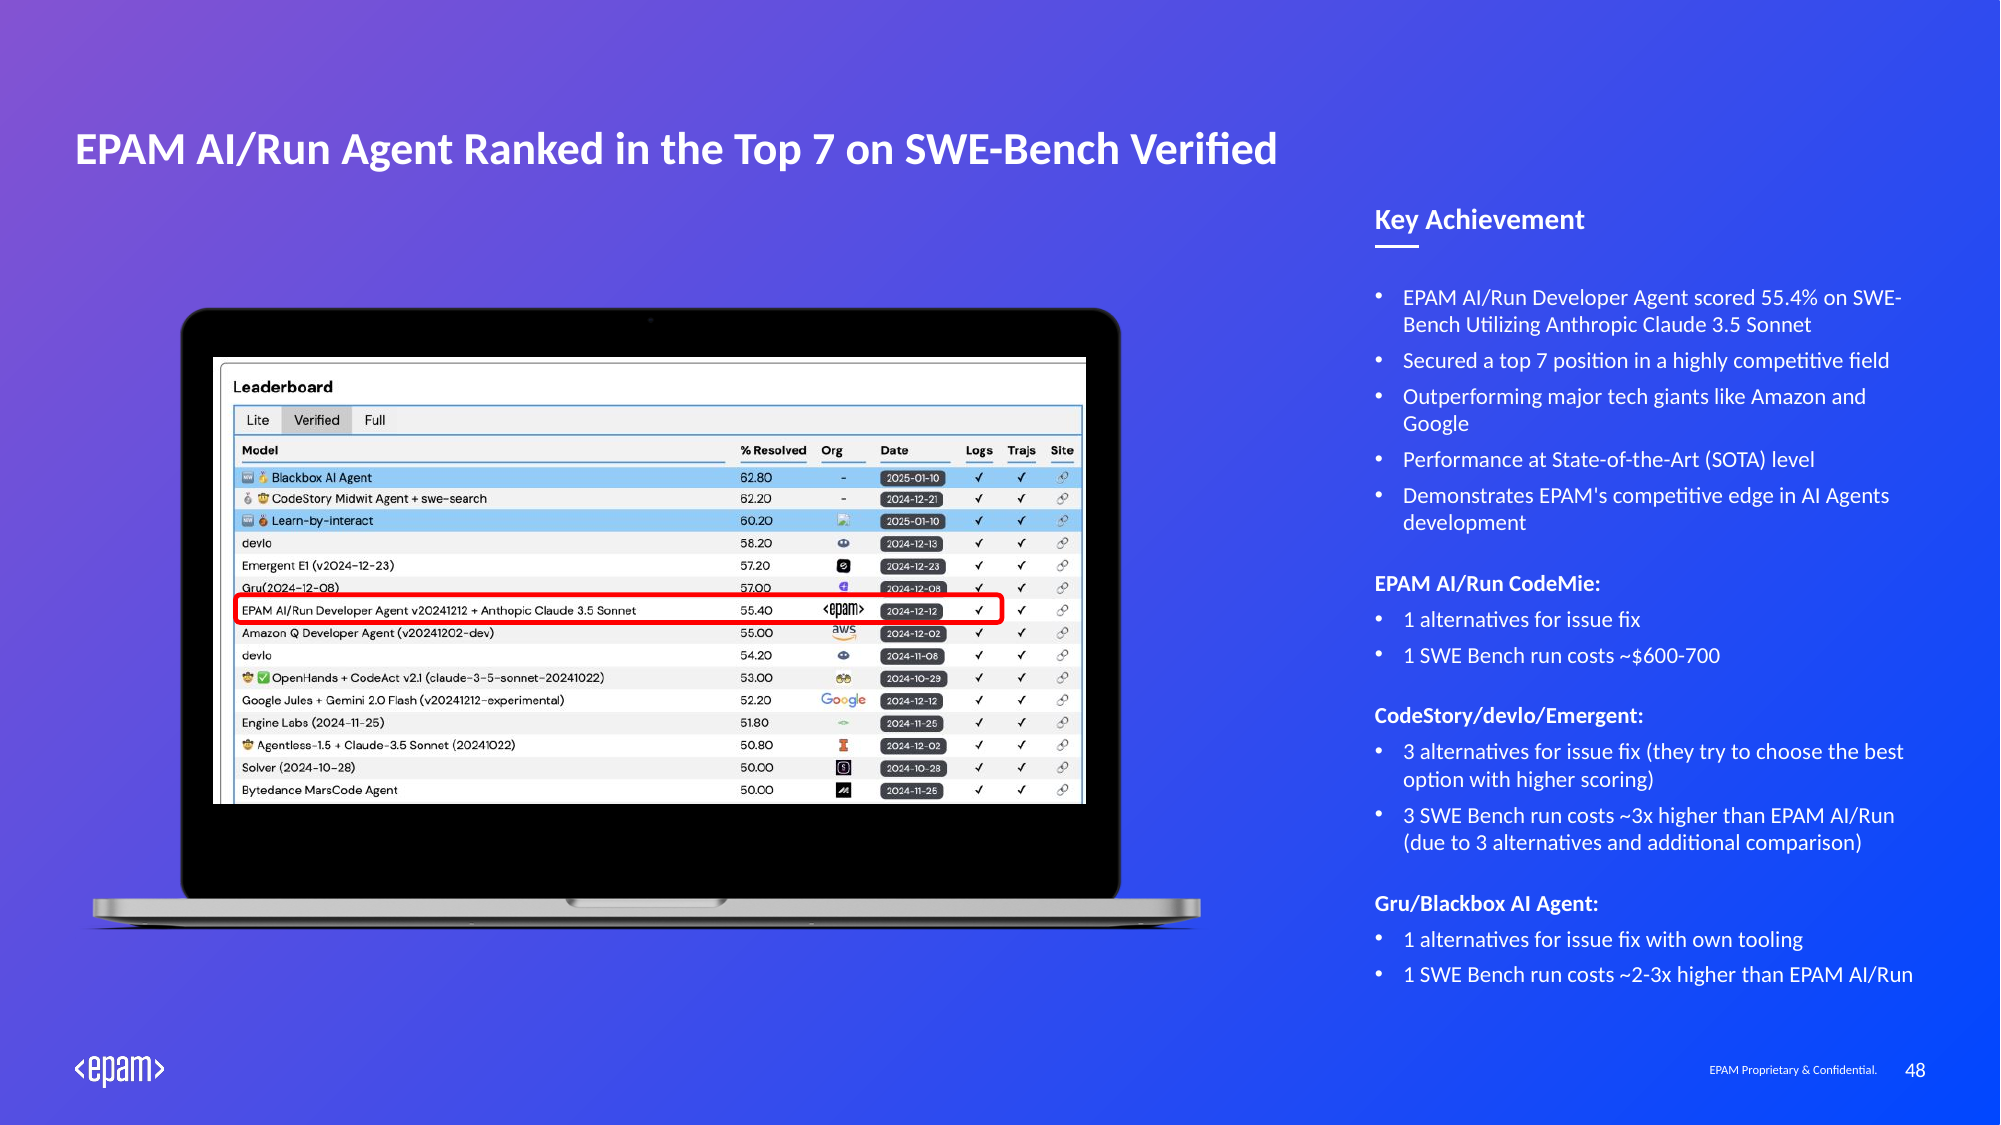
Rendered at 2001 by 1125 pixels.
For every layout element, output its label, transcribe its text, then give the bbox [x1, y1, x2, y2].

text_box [1374, 200, 1587, 247]
title EPAM AI/Run Agent Ranked in the Top 7 on SWE-Bench Verified [75, 118, 1925, 194]
text_box EPAM Proprietary & Confidential. [1648, 1050, 1878, 1088]
text_box 48 [1886, 1050, 1926, 1087]
text_box [0, 0, 2000, 1125]
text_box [74, 280, 1231, 975]
picture [74, 1056, 164, 1088]
text_box EPAM AI/Run Developer Agent scored 55.4% on SWE-Bench Utilizing Anthropic Claude 3.5 Sonnet Secured a top 7 position in a highly competitive field Outperforming major tech giants like Amazon and Google Performance at State-of-the-Art (SOTA) level Demonstrates EPAM's competitive edge in AI Agents development EPAM AI/Run CodeMie: 1 alternatives for issue fix 1 SWE Bench run costs ~$600-700 CodeStory/devlo/Emergent: 3 alternatives for issue fix (they try to choose the best option with higher scoring) 3 SWE Bench run costs ~3x higher than EPAM AI/Run (due to 3 alternatives and additional comparison) Gru/Blackbox AI Agent: 1 alternatives for issue fix with own tooling 1 SWE Bench run costs ~2-3x higher than EPAM AI/Run [1374, 276, 1925, 988]
